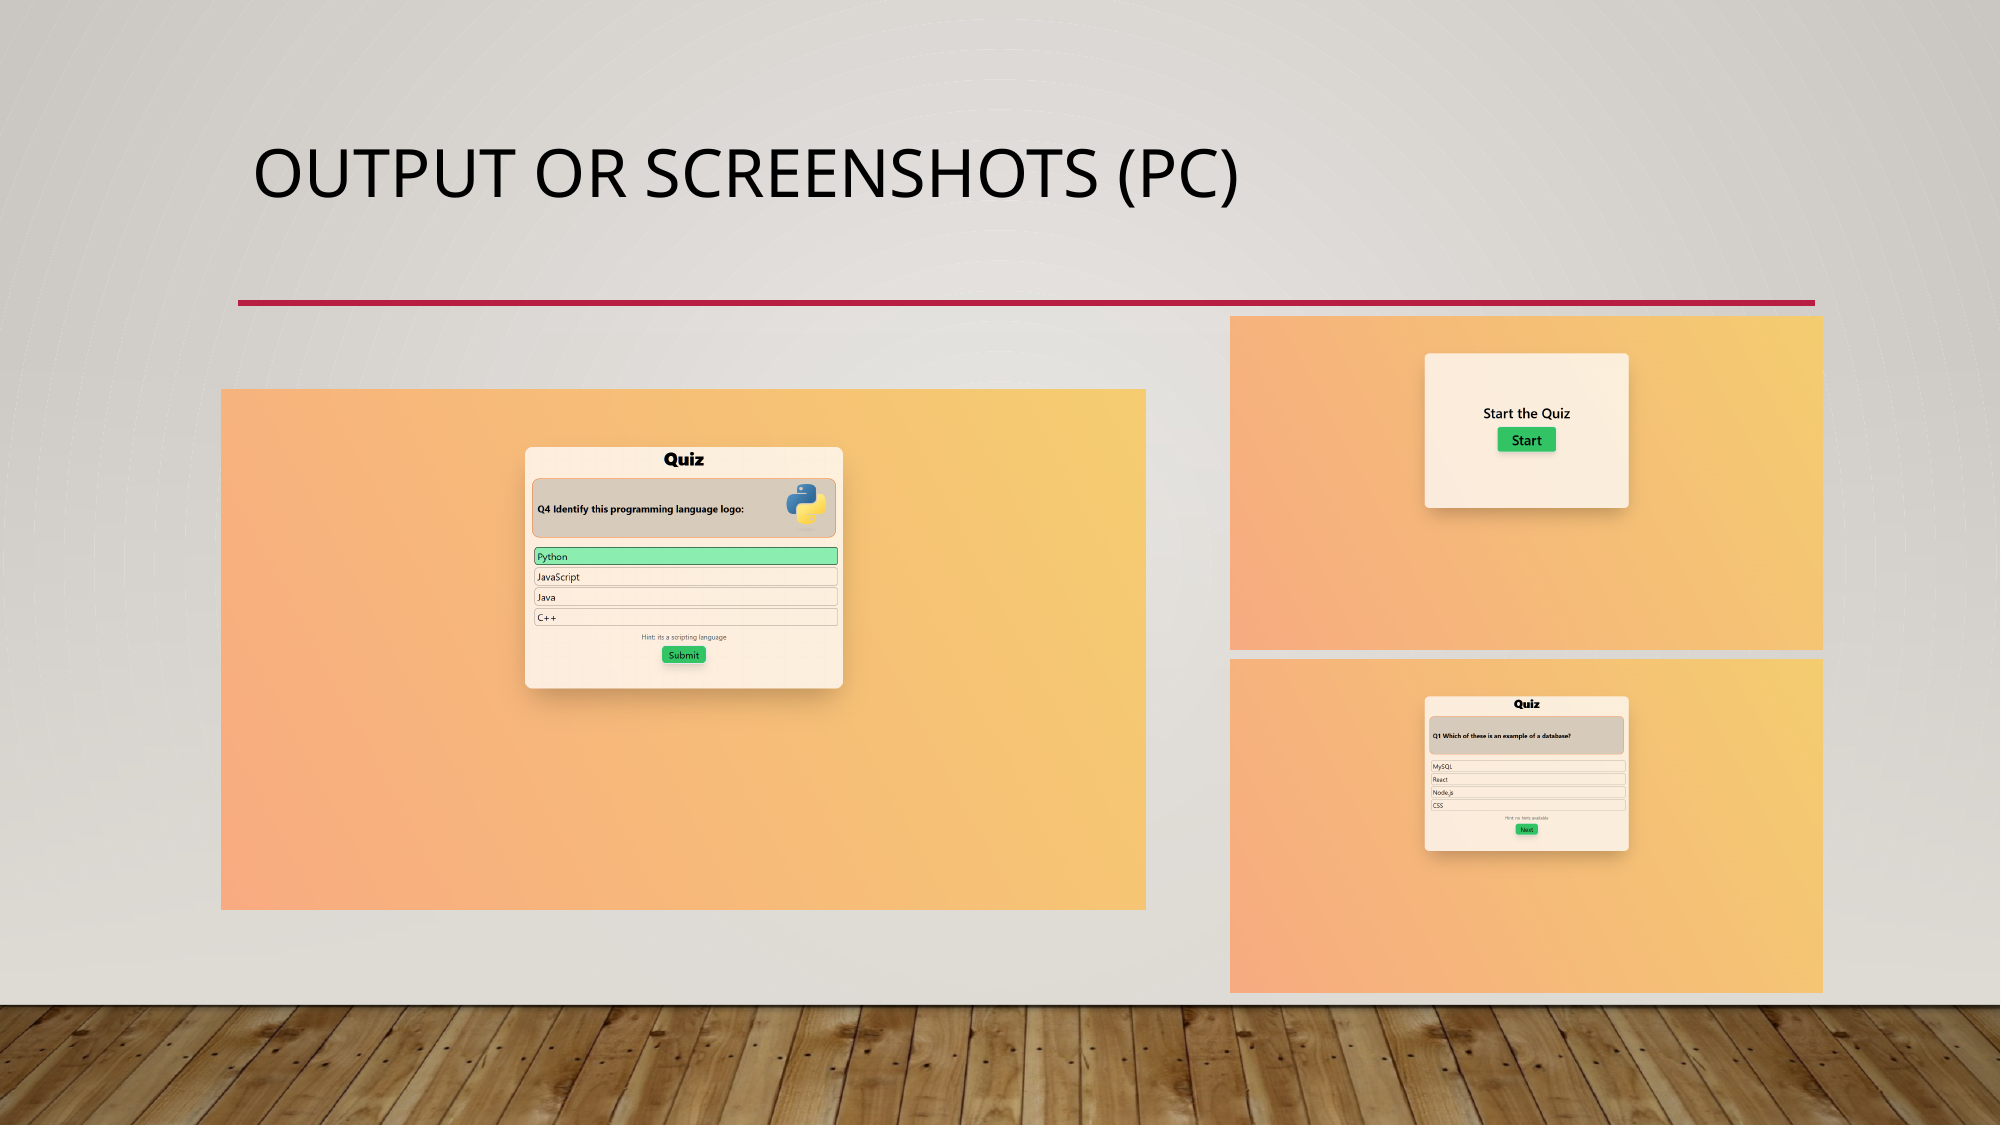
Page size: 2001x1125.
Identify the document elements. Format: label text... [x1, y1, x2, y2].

picture [221, 389, 1147, 910]
title Output or Screenshots (PC) [237, 132, 1814, 306]
picture [0, 1005, 2000, 1125]
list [1230, 316, 1823, 650]
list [1230, 659, 1823, 994]
